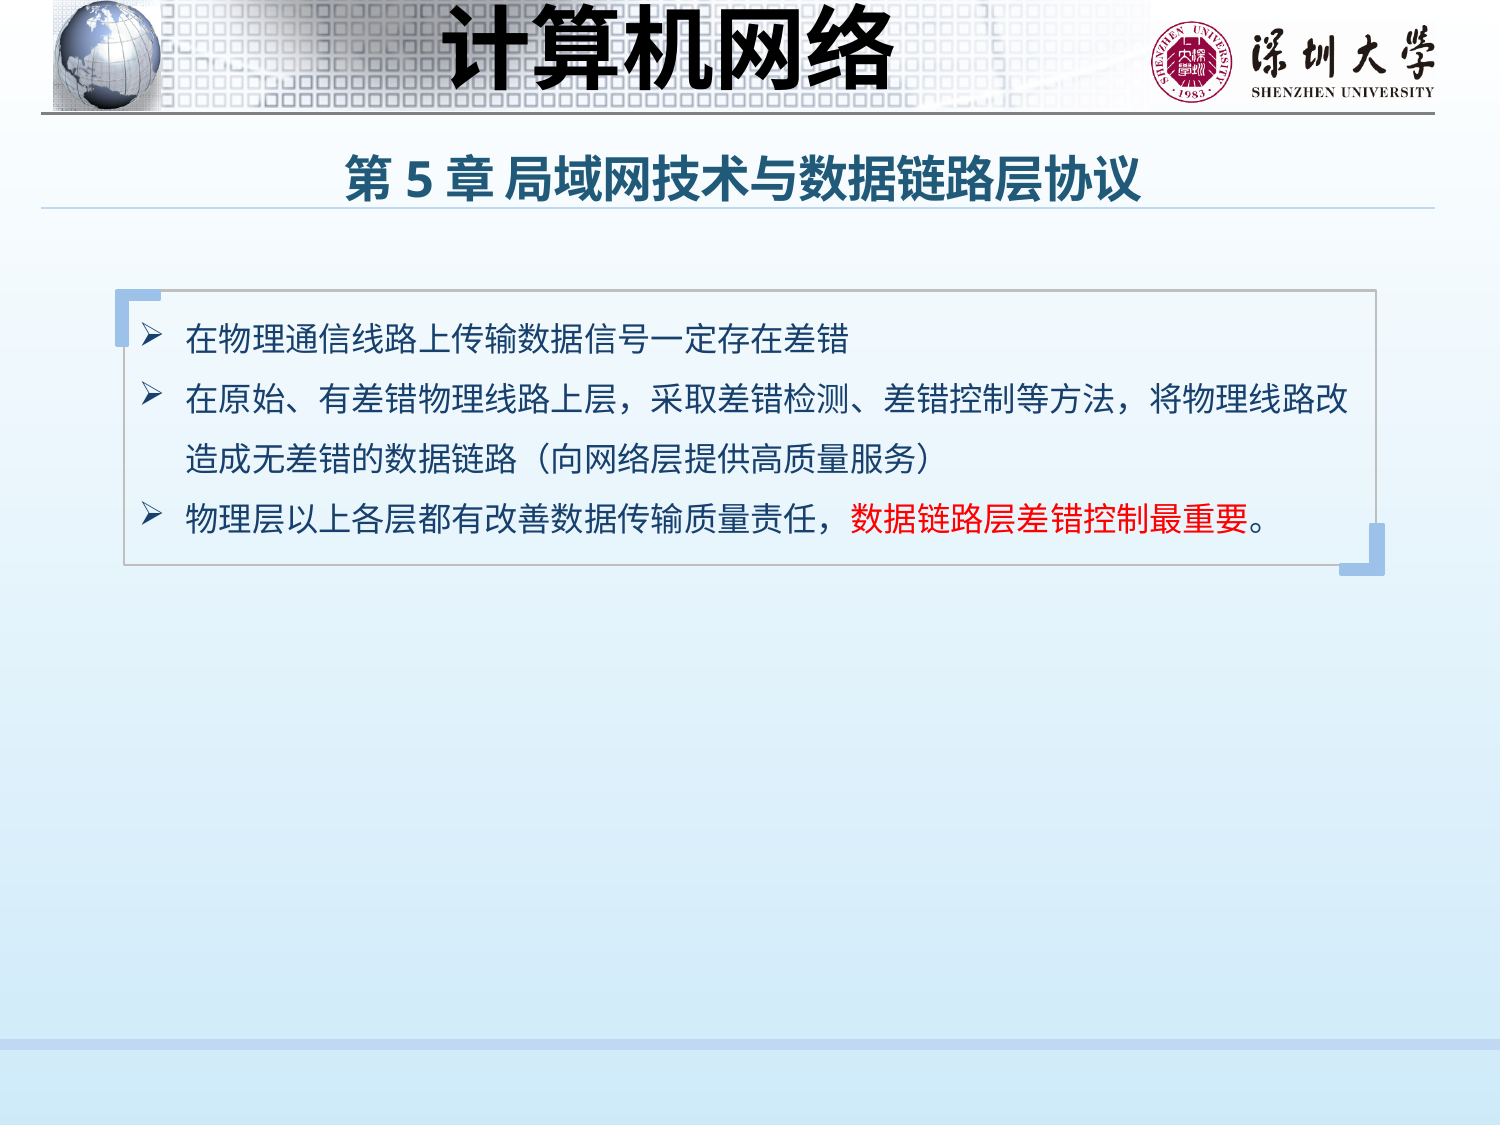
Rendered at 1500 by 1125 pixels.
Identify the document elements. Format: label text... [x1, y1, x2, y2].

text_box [115, 290, 1385, 575]
picture [53, 0, 1436, 111]
text_box 第5章 局域网技术与数据链路层协议 [183, 148, 1400, 232]
